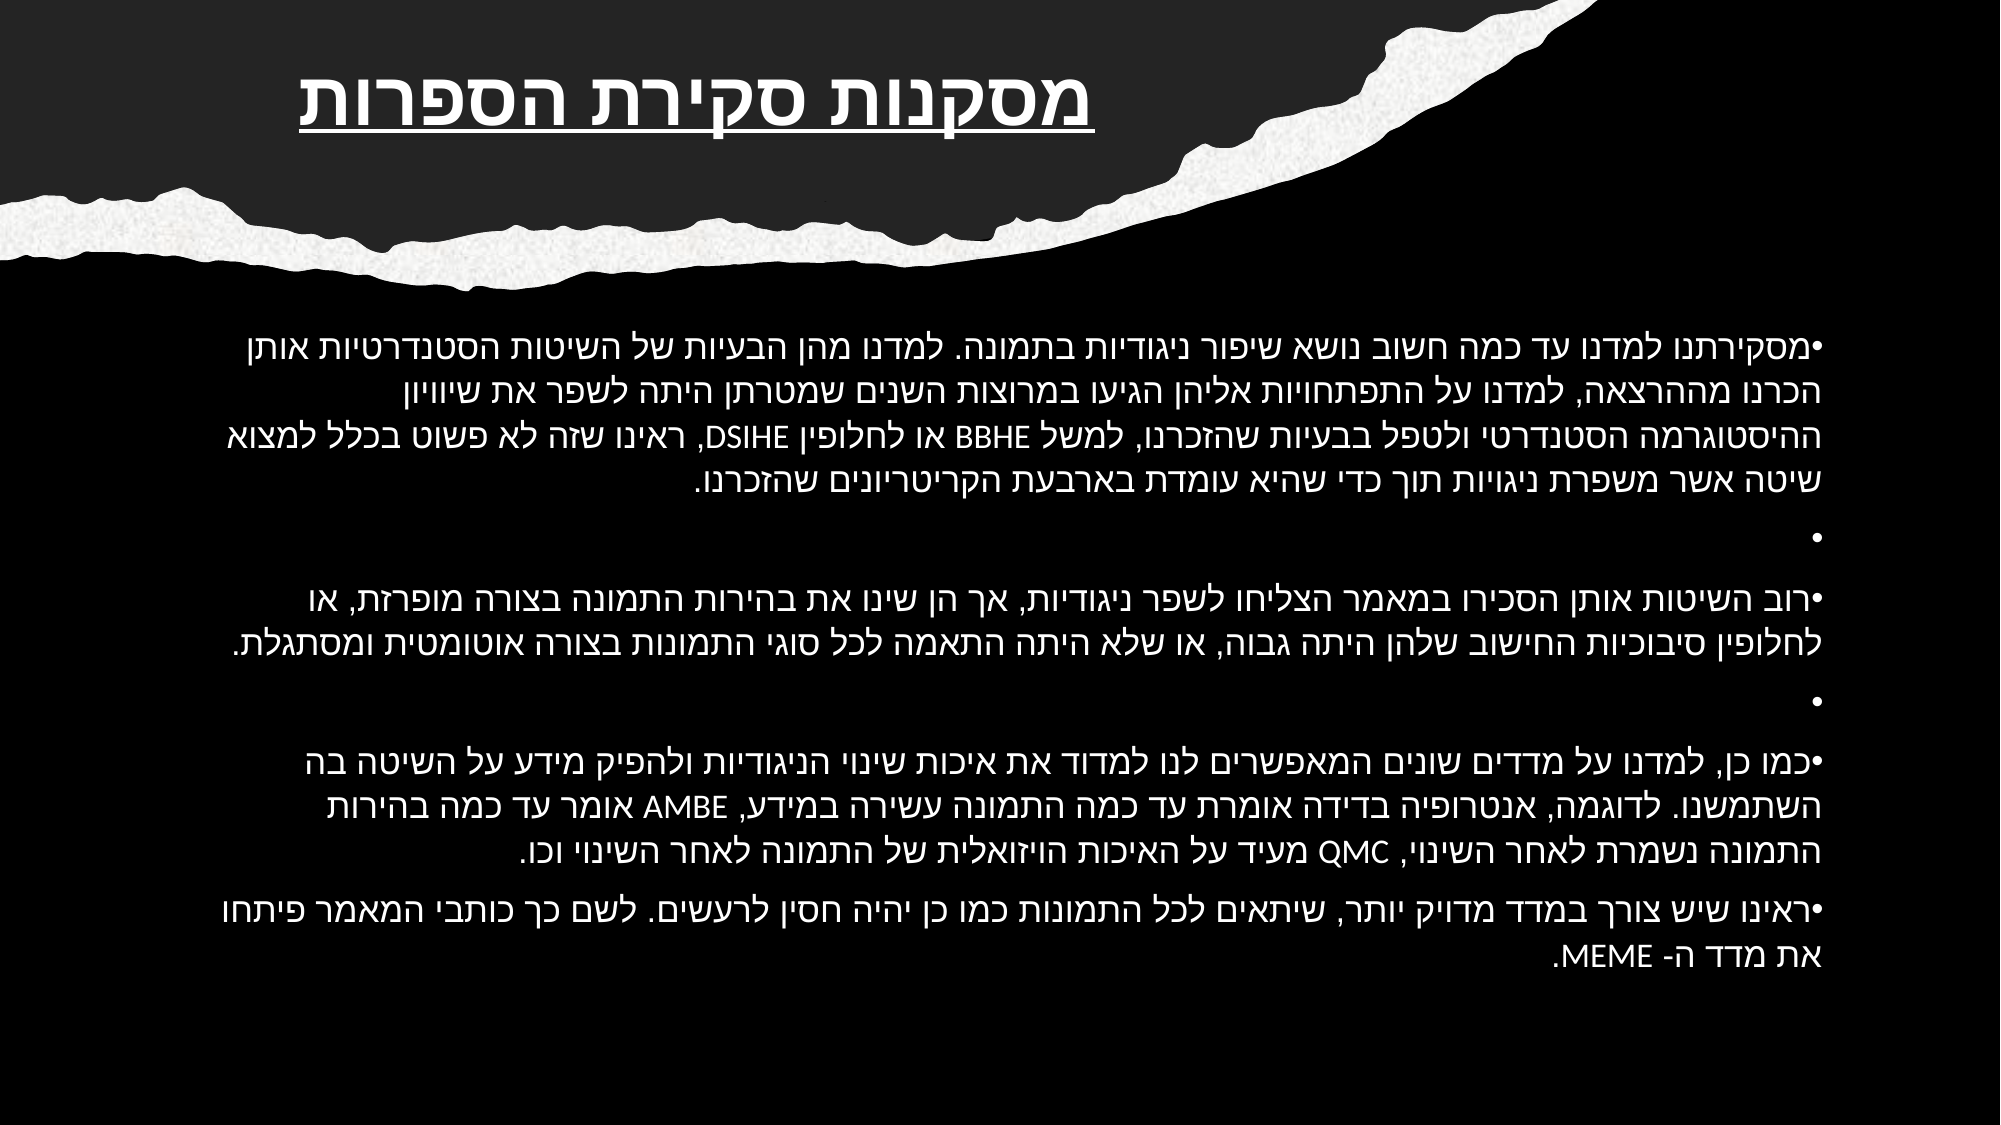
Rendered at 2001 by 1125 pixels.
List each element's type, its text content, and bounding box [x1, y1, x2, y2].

text_box [0, 0, 2000, 1125]
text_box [0, 0, 1598, 292]
text_box מסקירתנו למדנו עד כמה חשוב נושא שיפור ניגודיות בתמונה. למדנו מהן הבעיות של השיטות הסטנדרטיות אותן הכרנו מההרצאה, למדנו על התפתחויות אליהן הגיעו במרוצות השנים שמטרתן היתה לשפר את שיוויון ההיסטוגרמה הסטנדרטי ולטפל בבעיות שהזכרנו, למשל BBHE או לחלופין DSIHE, ראינו שזה לא פשוט בכלל למצוא שיטה אשר משפרת ניגויות תוך כדי שהיא עומדת בארבעת הקריטריונים שהזכרנו. רוב השיטות אותן הסכירו במאמר הצליחו לשפר ניגודיות, אך הן שינו את בהירות התמונה בצורה מופרזת, או לחלופין סיבוכיות החישוב שלהן היתה גבוה, או שלא היתה התאמה לכל סוגי התמונות בצורה אוטומטית ומסתגלת. כמו כן, למדנו על מדדים שונים המאפשרים לנו למדוד את איכות שינוי הניגודיות ולהפיק מידע על השיטה בה השתמשנו. לדוגמה, אנטרופיה בדידה אומרת עד כמה התמונה עשירה במידע, AMBE אומר עד כמה בהירות התמונה נשמרת לאחר השינוי, QMC מעיד על האיכות הויזואלית של התמונה לאחר השינוי וכו. ראינו שיש צורך במדד מדויק יותר, שיתאים לכל התמונות כמו כן יהיה חסין לרעשים. לשם כך כותבי המאמר פיתחו את מדד ה- MEME. [204, 314, 1837, 1017]
